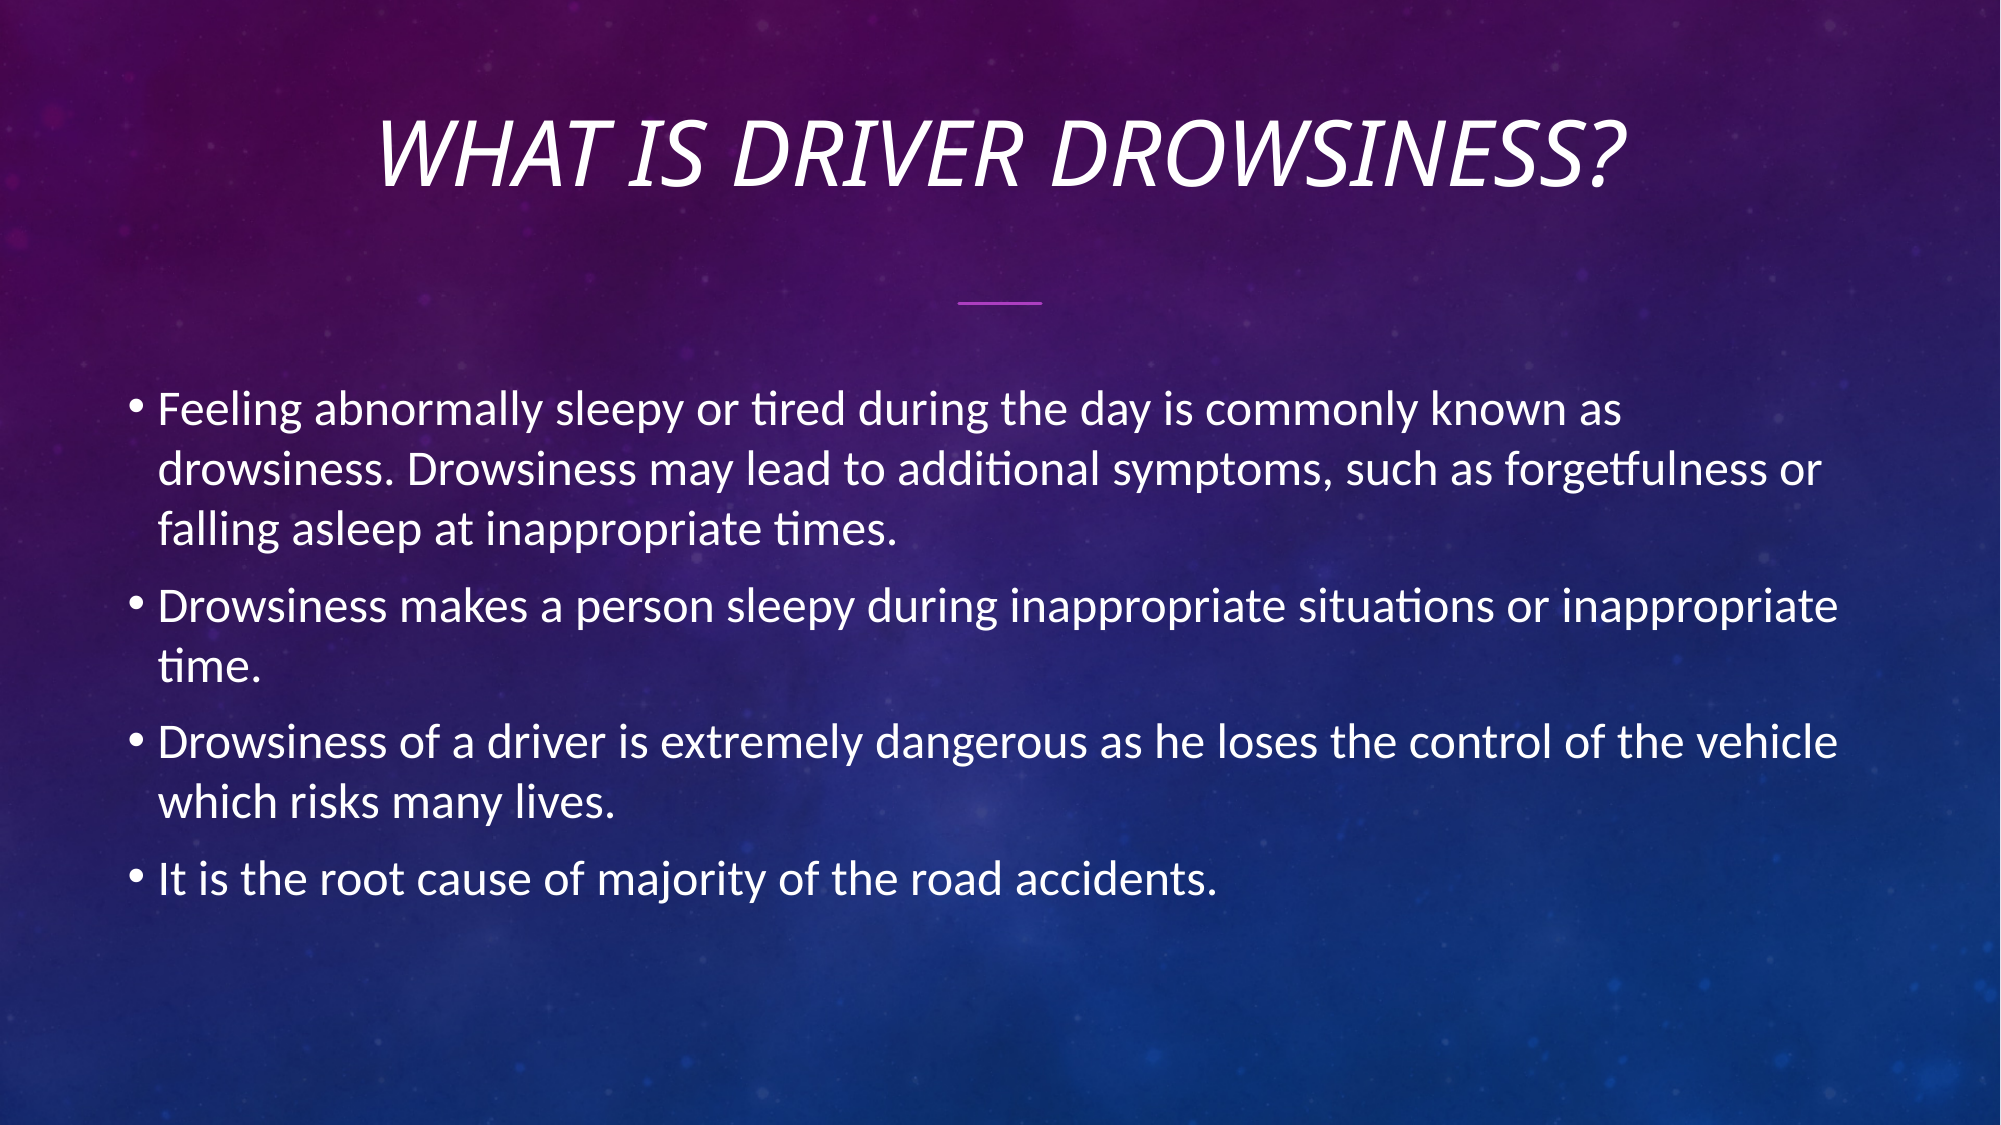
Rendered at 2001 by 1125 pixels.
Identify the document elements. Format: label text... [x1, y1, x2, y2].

title What is Driver Drowsiness? [112, 87, 1888, 281]
list Feeling abnormally sleepy or tired during the day is commonly known as drowsiness. Drowsiness may lead to additional symptoms, such as forgetfulness or falling asleep at inappropriate times. Drowsiness makes a person sleepy during inappropriate situations or inappropriate time. Drowsiness of a driver is extremely dangerous as he loses the control of the vehicle which risks many lives. It is the root cause of majority of the road accidents. [112, 368, 1888, 950]
text_box [0, 0, 2000, 1125]
